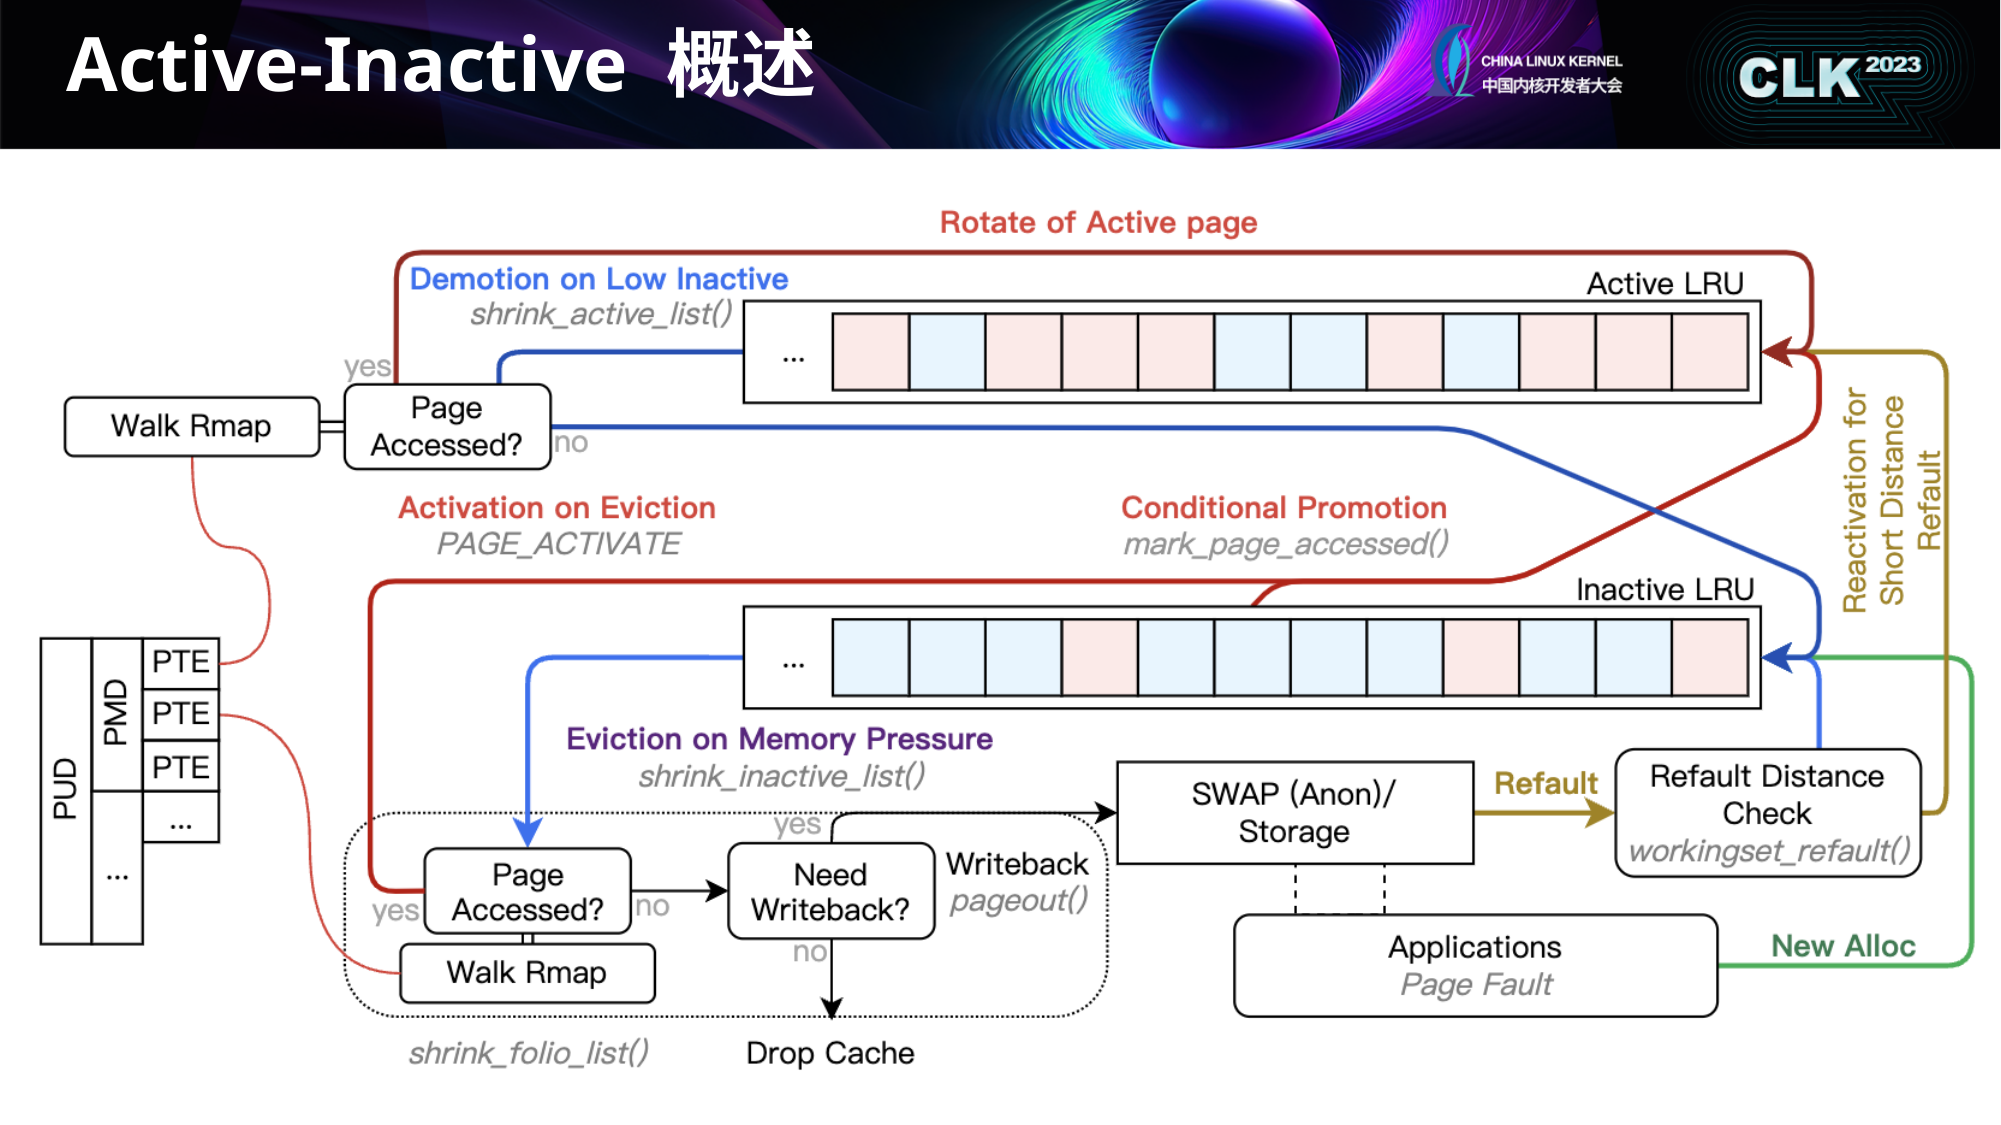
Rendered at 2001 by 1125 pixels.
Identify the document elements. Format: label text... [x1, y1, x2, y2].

title Active-Inactive 概述 [51, 13, 1003, 122]
picture [0, 0, 2001, 1125]
